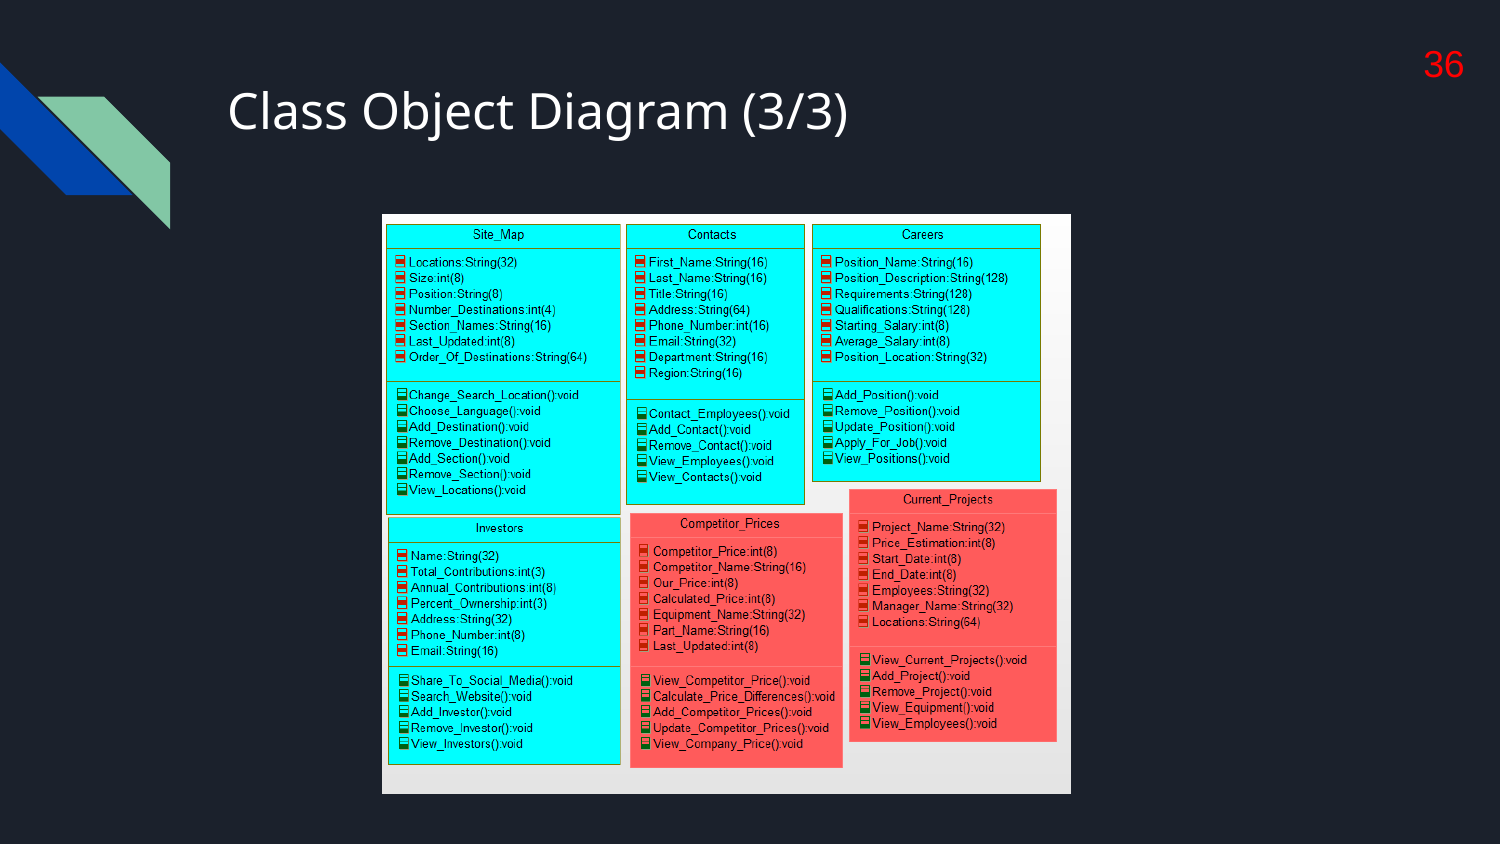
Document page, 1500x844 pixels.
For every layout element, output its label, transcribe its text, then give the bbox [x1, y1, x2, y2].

picture [381, 214, 1071, 794]
title Class Object Diagram (3/3) [212, 64, 1368, 215]
slide_number 36 [1389, 30, 1480, 95]
